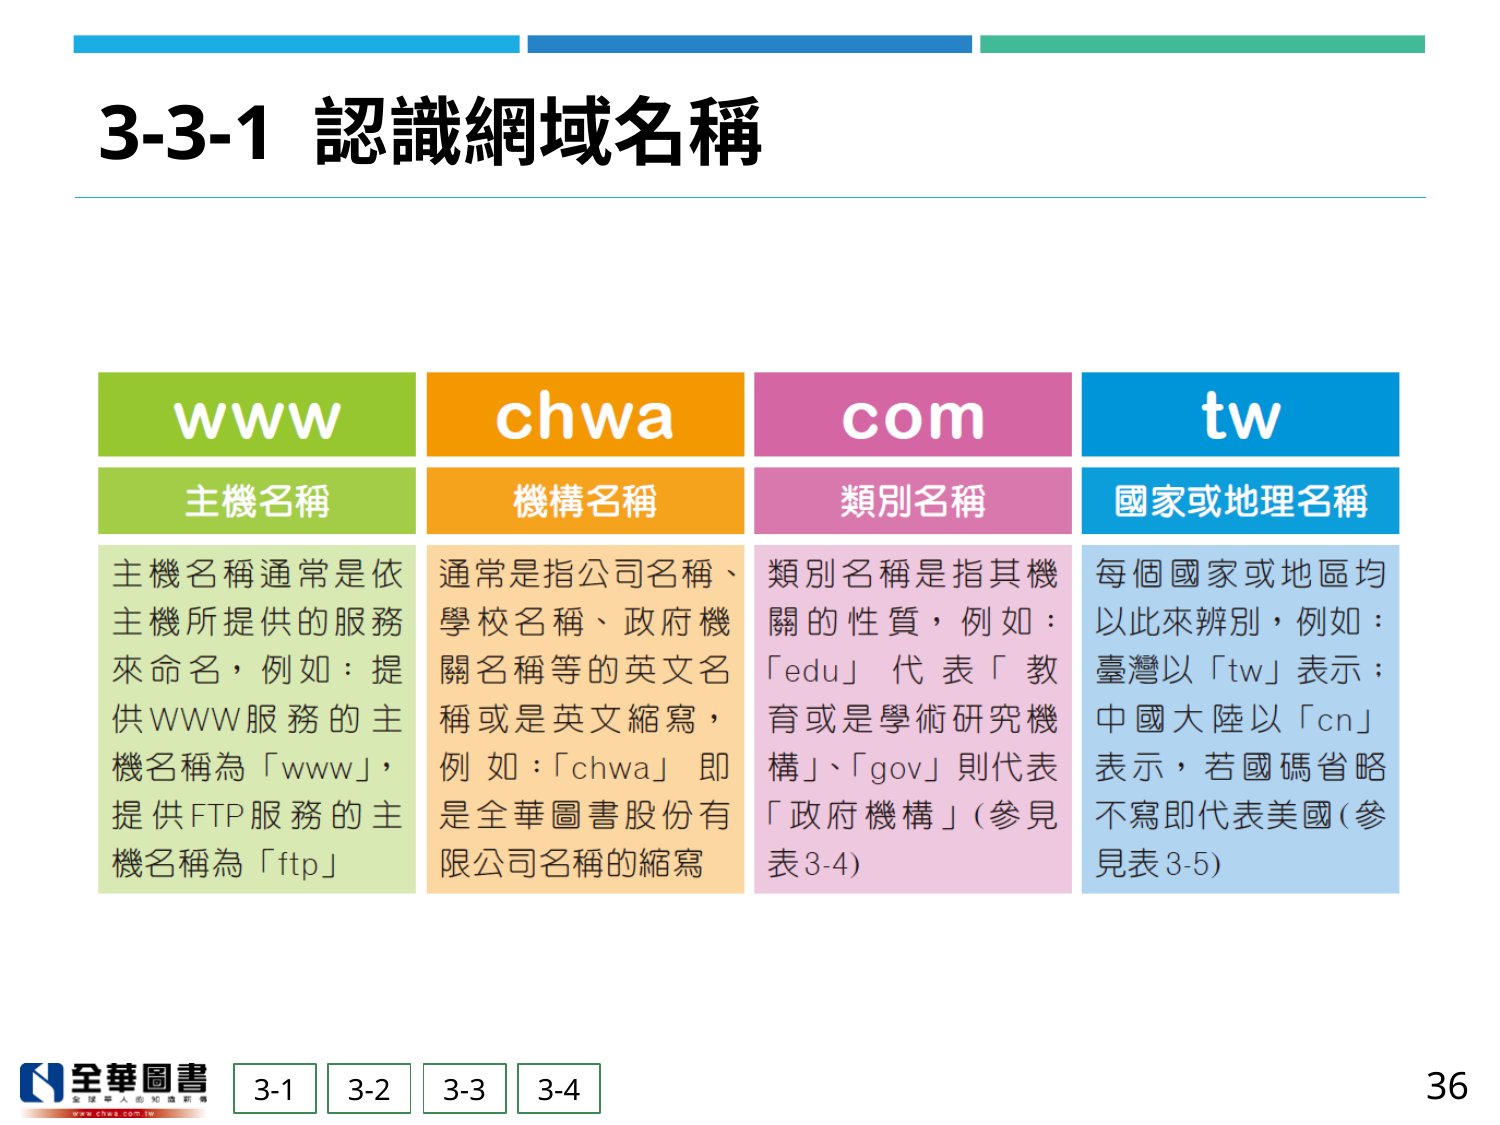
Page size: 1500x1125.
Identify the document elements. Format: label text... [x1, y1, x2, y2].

slide_number 36 [1357, 1057, 1484, 1118]
title 3-3-1 認識網域名稱 [83, 68, 1406, 191]
picture [20, 1063, 207, 1118]
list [94, 368, 1407, 899]
